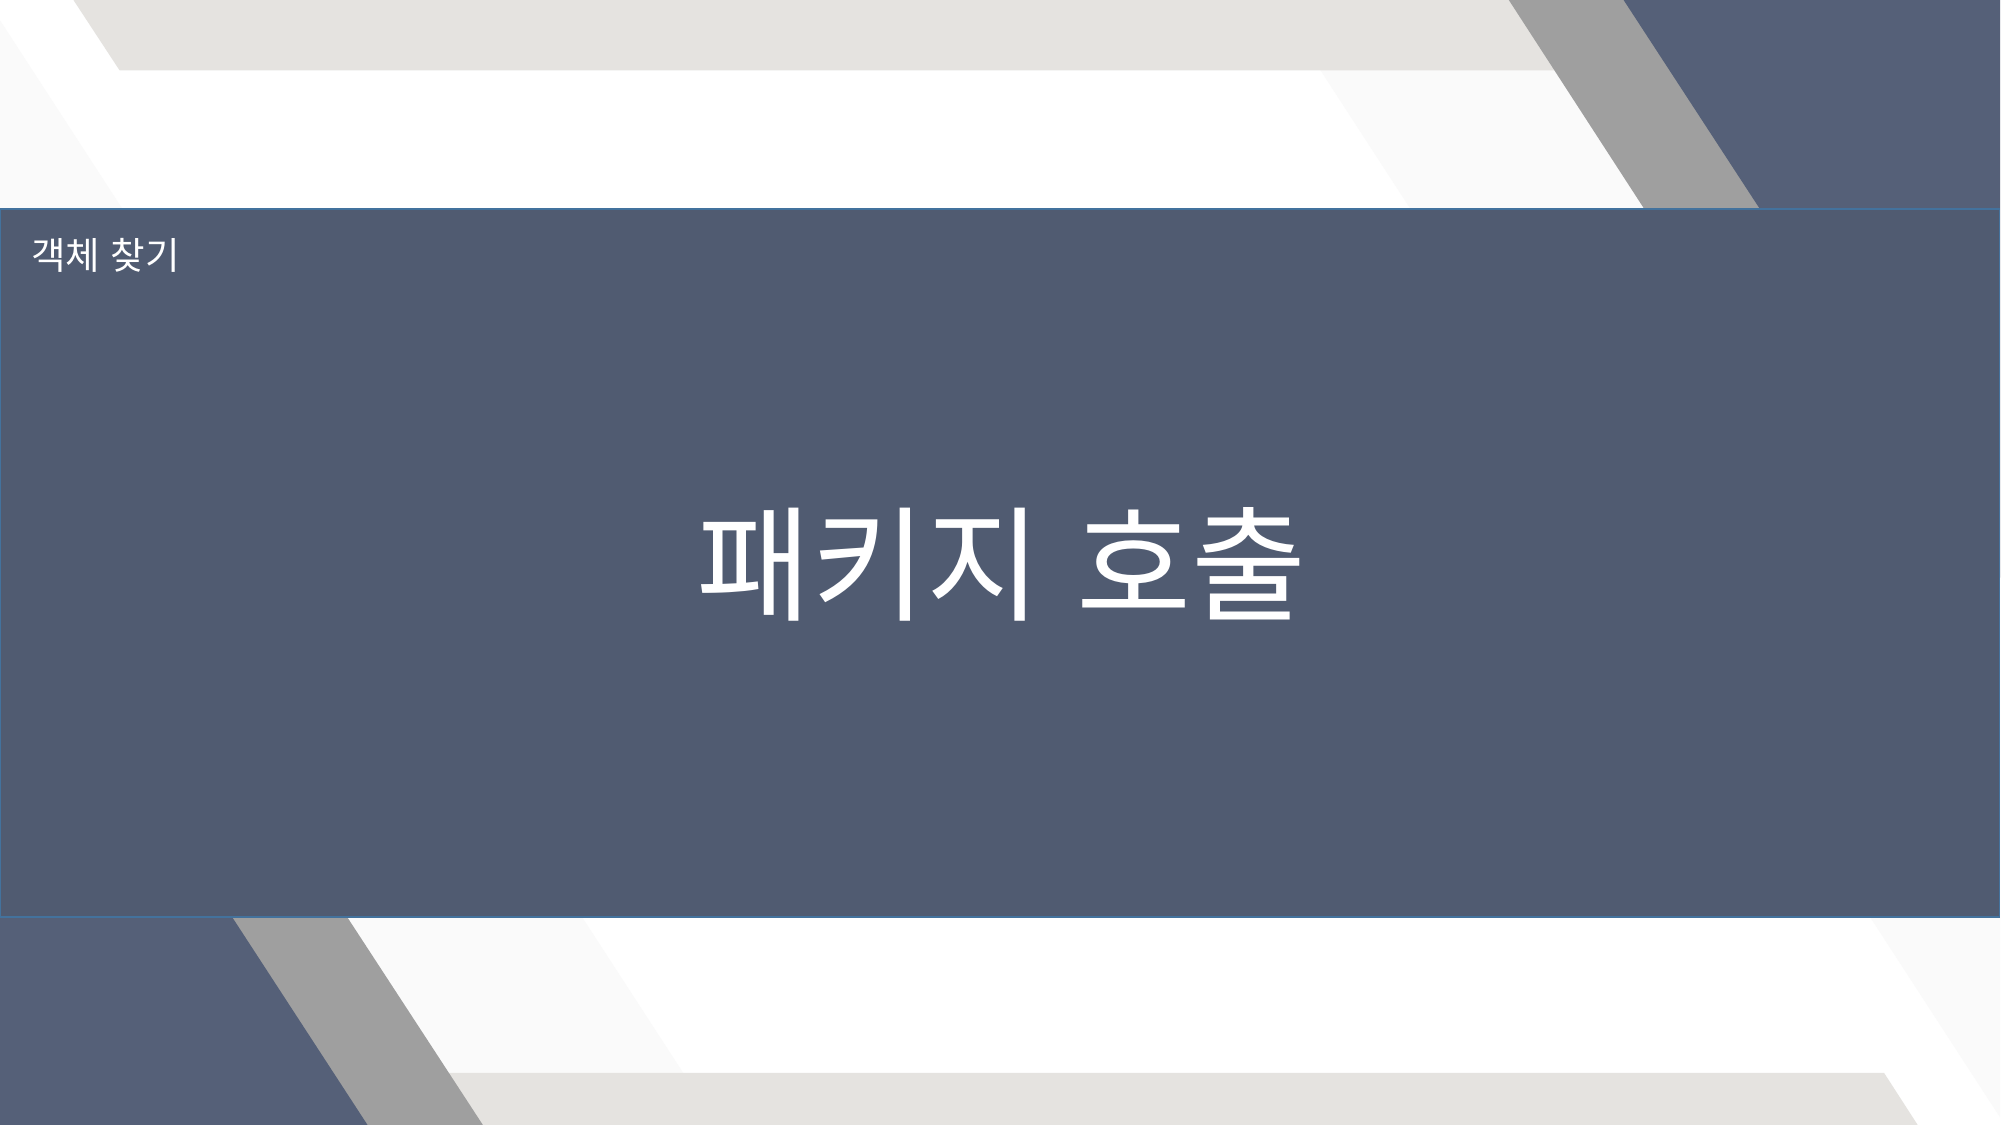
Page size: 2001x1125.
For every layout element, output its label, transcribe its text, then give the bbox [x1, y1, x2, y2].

text_box 패키지 호출 [340, 479, 1663, 644]
text_box 객체 찾기 [16, 224, 572, 285]
text_box [0, 208, 2000, 918]
